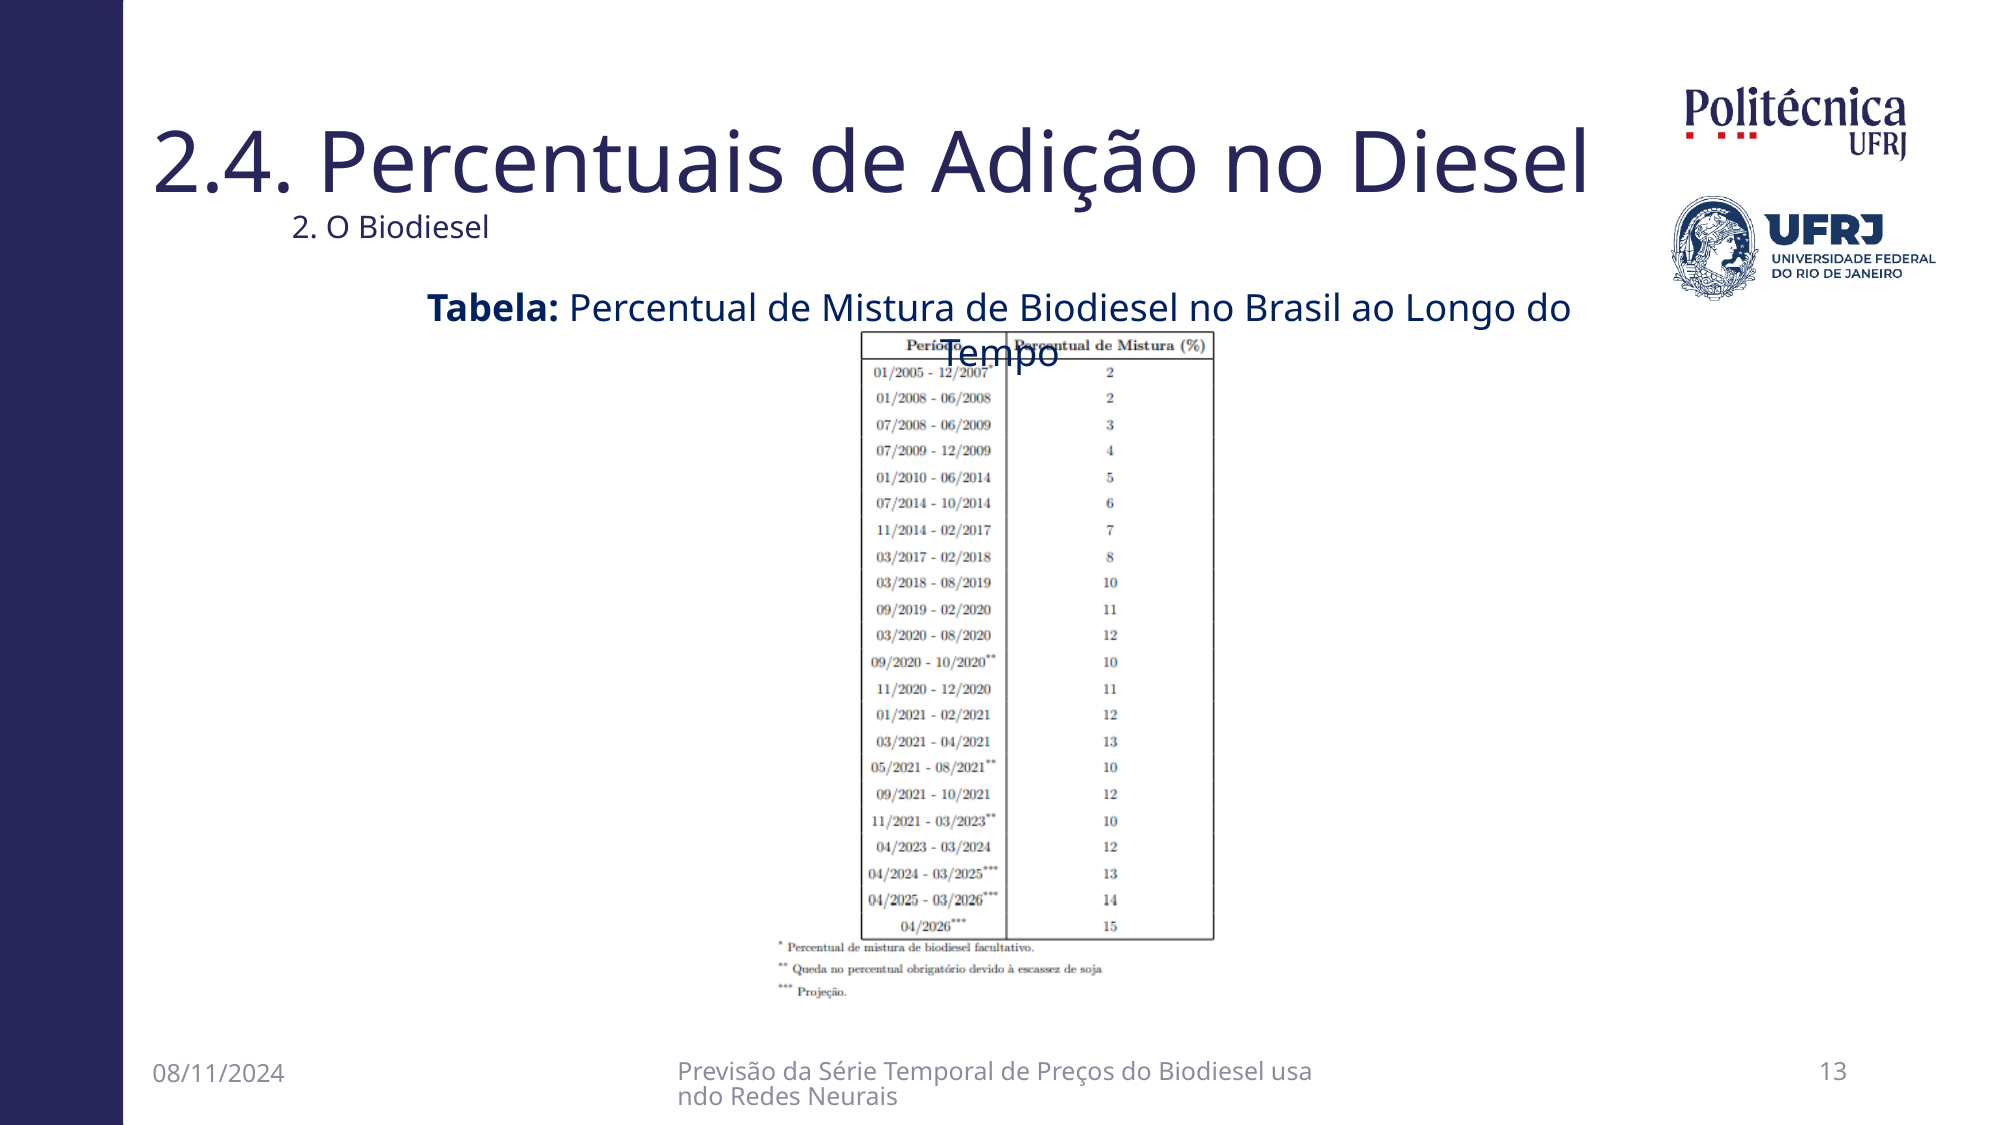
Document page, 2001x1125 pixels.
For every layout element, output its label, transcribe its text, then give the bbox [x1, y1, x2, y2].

slide_number 12 [1412, 1042, 1863, 1103]
picture [0, 0, 2000, 1125]
footer Previsão da Série Temporal de Preços do Biodiesel usando Redes Neurais [662, 1042, 1338, 1103]
title 2.4. Percentuais de Adição no Diesel 2. O Biodiesel [137, 73, 1645, 291]
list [776, 322, 1224, 1000]
text_box Tabela: Percentual de Mistura de Biodiesel no Brasil ao Longo do Tempo [348, 276, 1652, 382]
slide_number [137, 1042, 588, 1103]
